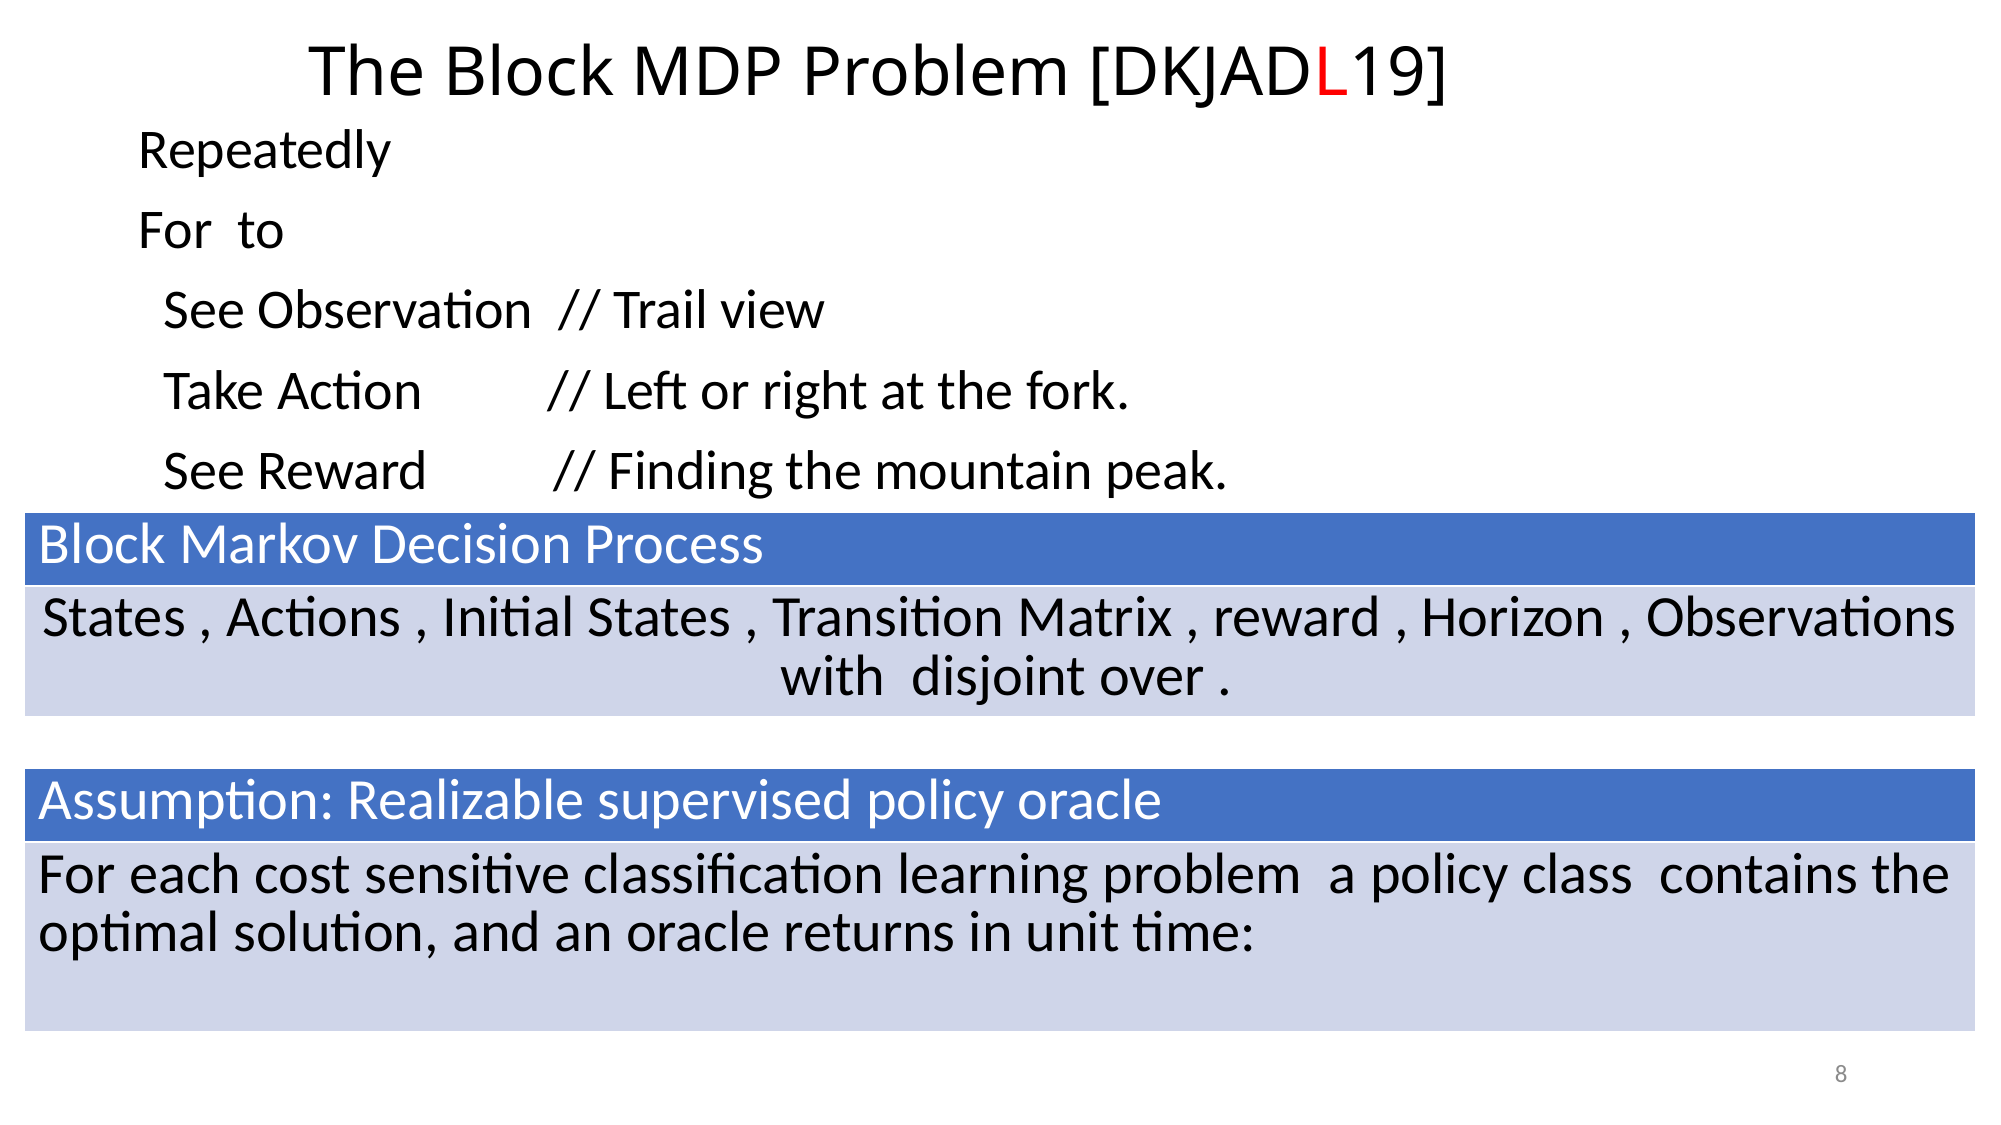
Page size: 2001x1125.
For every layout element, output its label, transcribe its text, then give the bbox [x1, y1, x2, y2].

text_box The Block MDP Problem [DKJADL19] [293, 0, 1666, 141]
slide_number 8 [1412, 1042, 1863, 1103]
